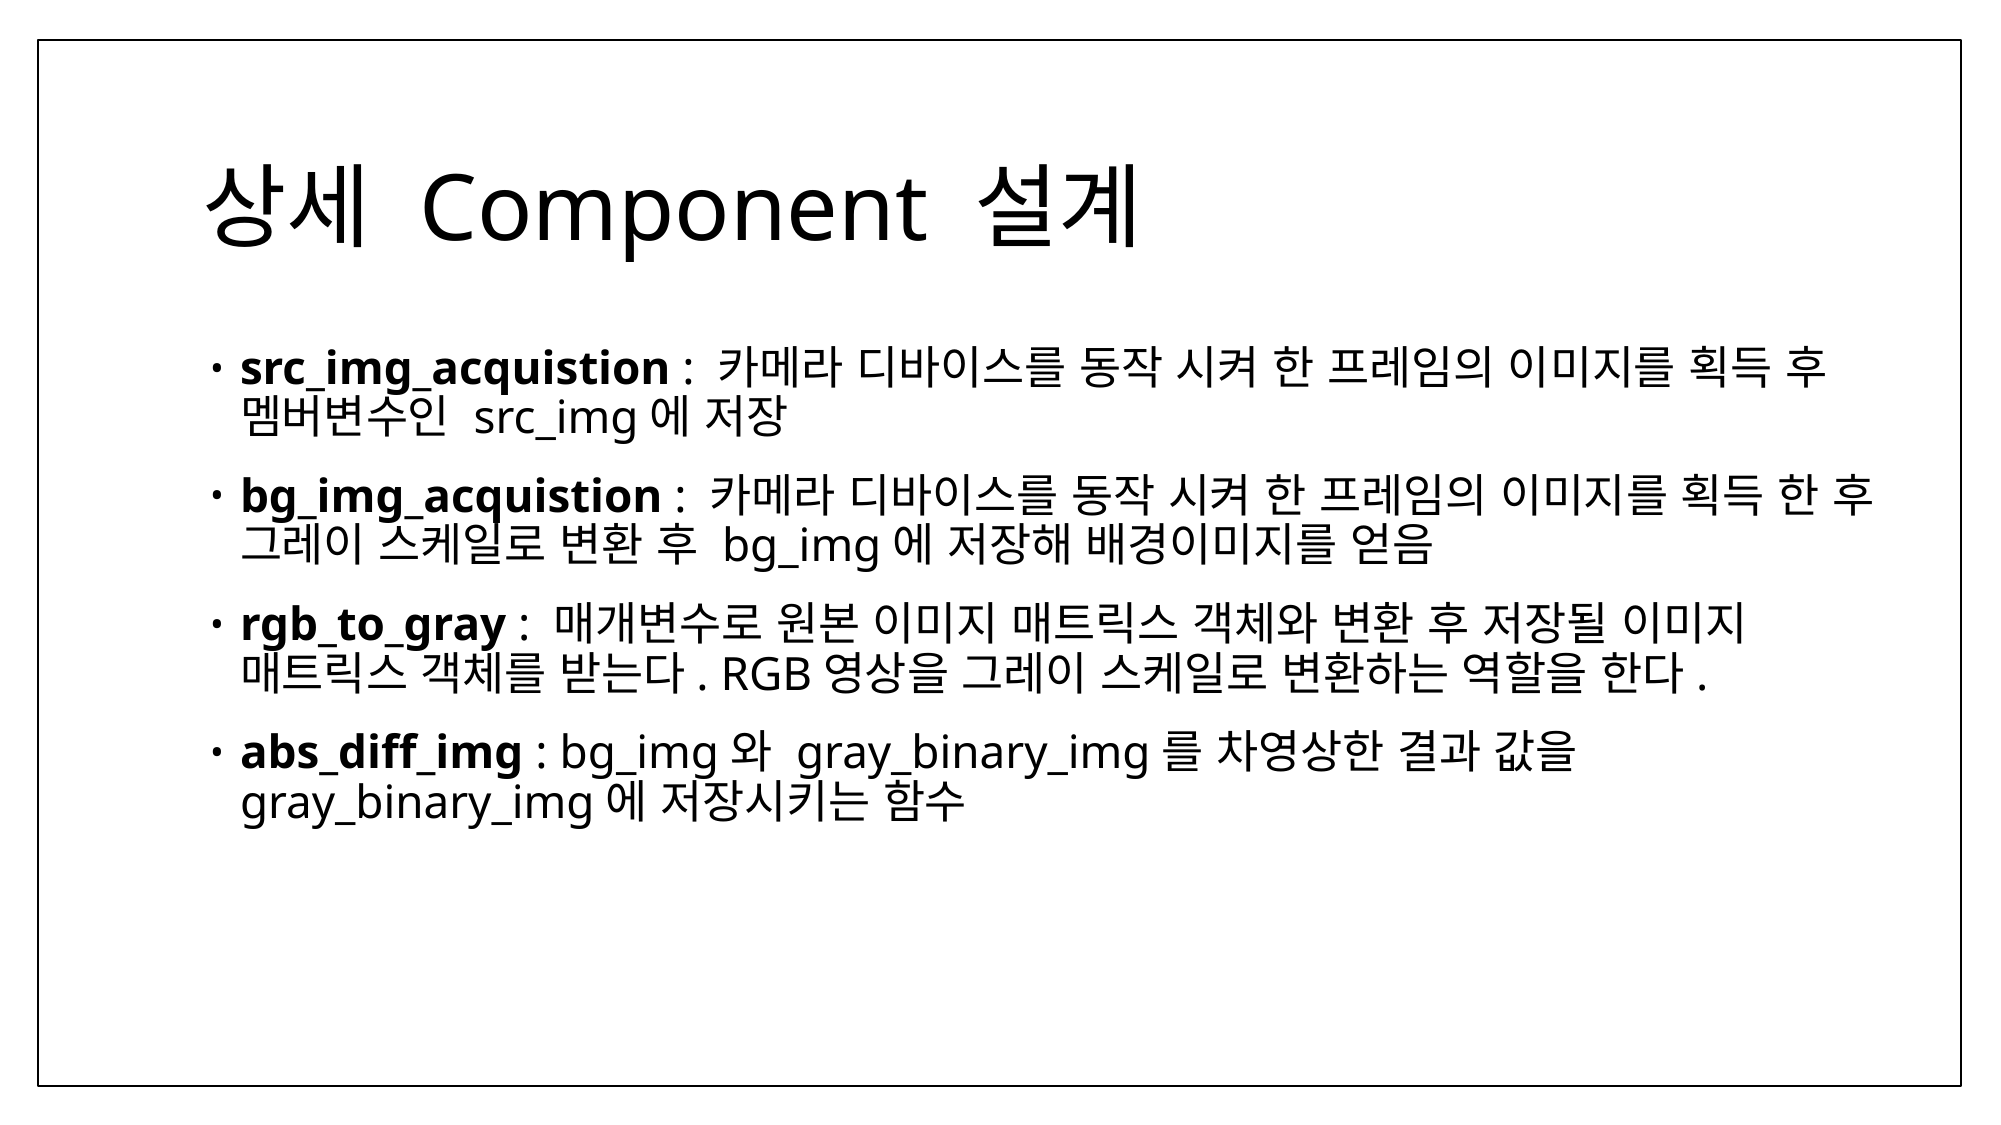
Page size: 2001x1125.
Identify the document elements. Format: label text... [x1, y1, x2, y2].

list src_img_acquistion : 카메라 디바이스를 동작 시켜 한 프레임의 이미지를 획득 후 멤버변수인 src_img에 저장 bg_img_acquistion : 카메라 디바이스를 동작 시켜 한 프레임의 이미지를 획득 한 후 그레이 스케일로 변환 후 bg_img에 저장해 배경이미지를 얻음 rgb_to_gray : 매개변수로 원본 이미지 매트릭스 객체와 변환 후 저장될 이미지 매트릭스 객체를 받는다. RGB영상을 그레이 스케일로 변환하는 역할을 한다. abs_diff_img : bg_img와 gray_binary_img를 차영상한 결과 값을 gray_binary_img에 저장시키는 함수 [187, 337, 1929, 1000]
title 상세 Component 설계 [187, 99, 1808, 323]
